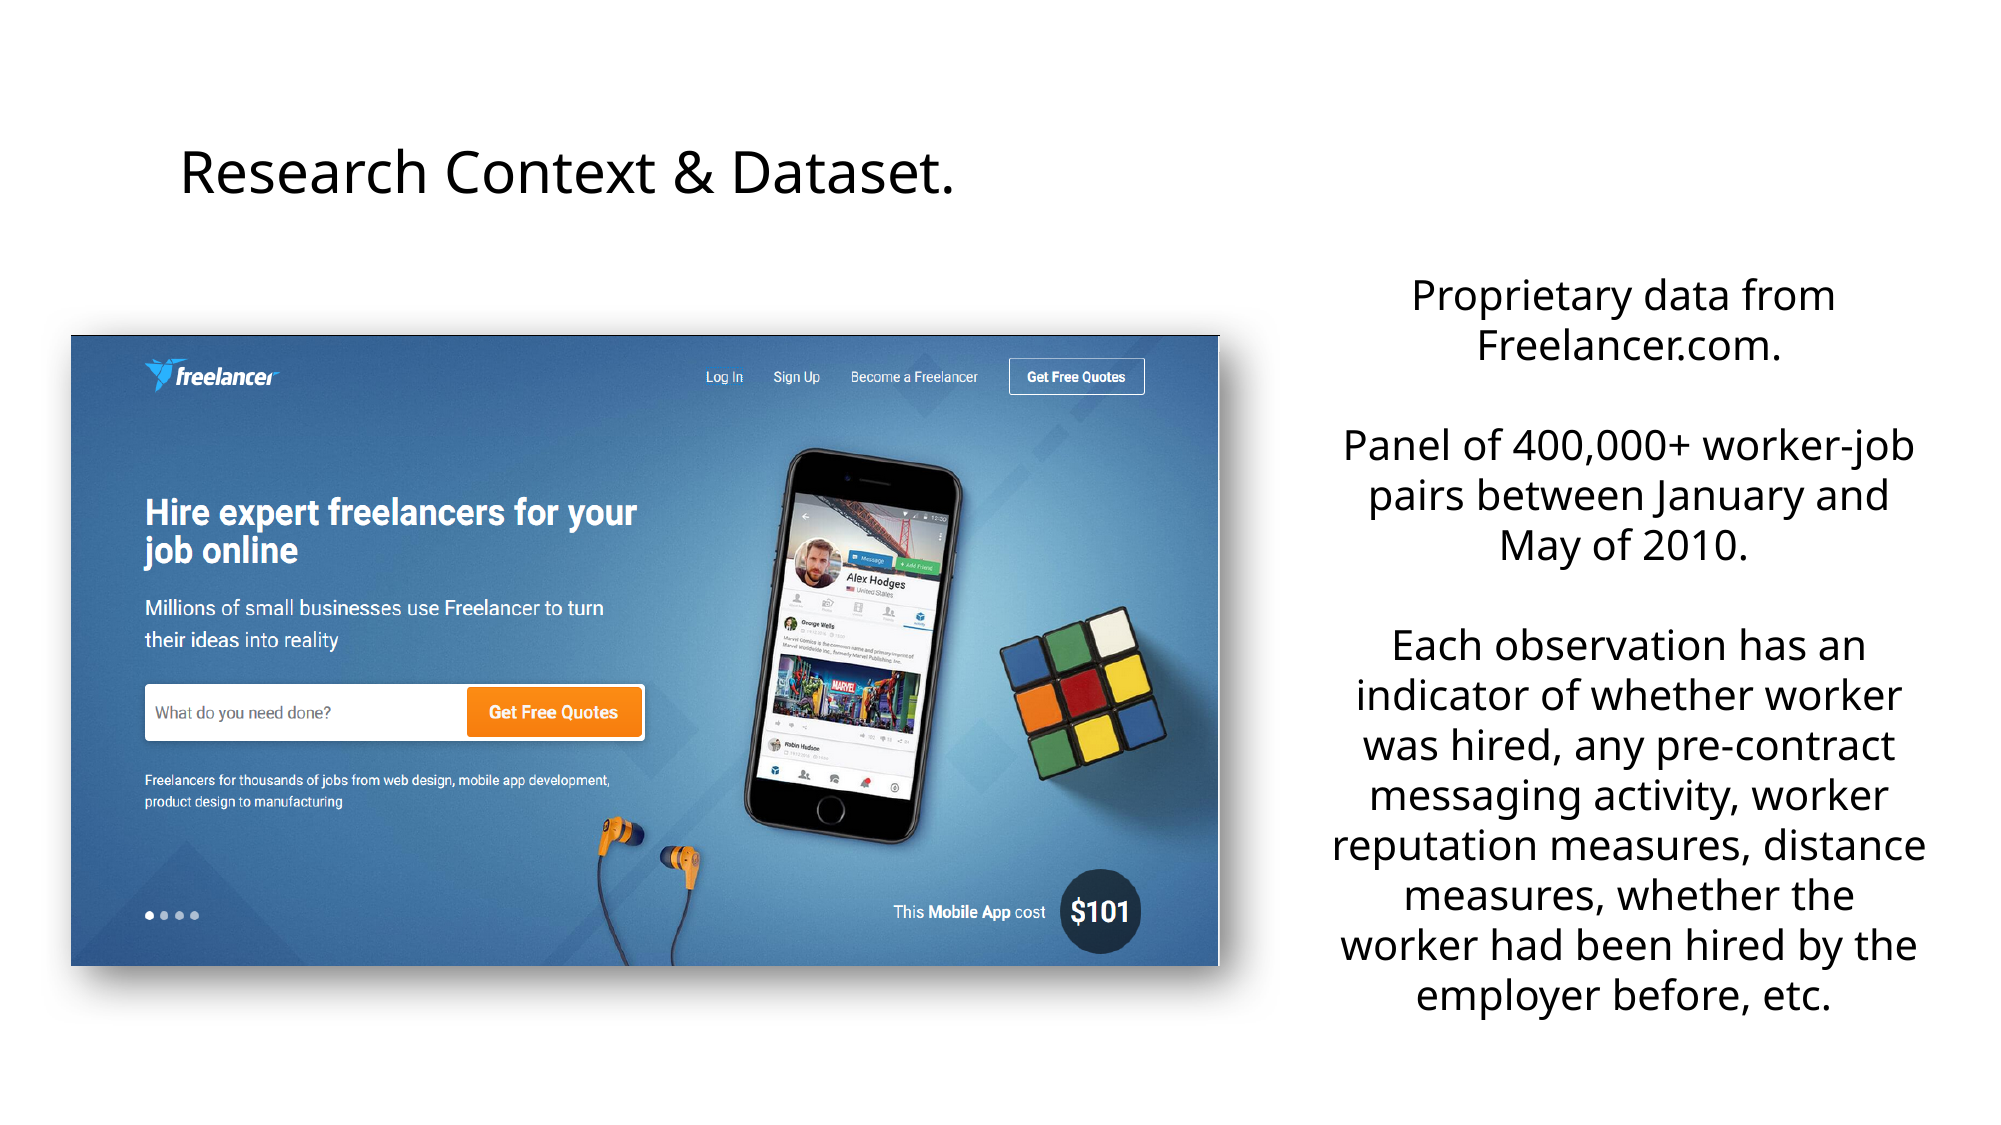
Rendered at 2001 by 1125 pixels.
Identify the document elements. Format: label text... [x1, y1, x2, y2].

text_box Research Context & Dataset. [164, 127, 972, 213]
text_box Proprietary data from Freelancer.com. Panel of 400,000+ worker-job pairs between January and May of 2010. Each observation has an indicator of whether worker was hired, any pre-contract messaging activity, worker reputation measures, distance measures, whether the worker had been hired by the employer before, etc. [1315, 261, 1943, 1027]
picture [71, 335, 1220, 966]
